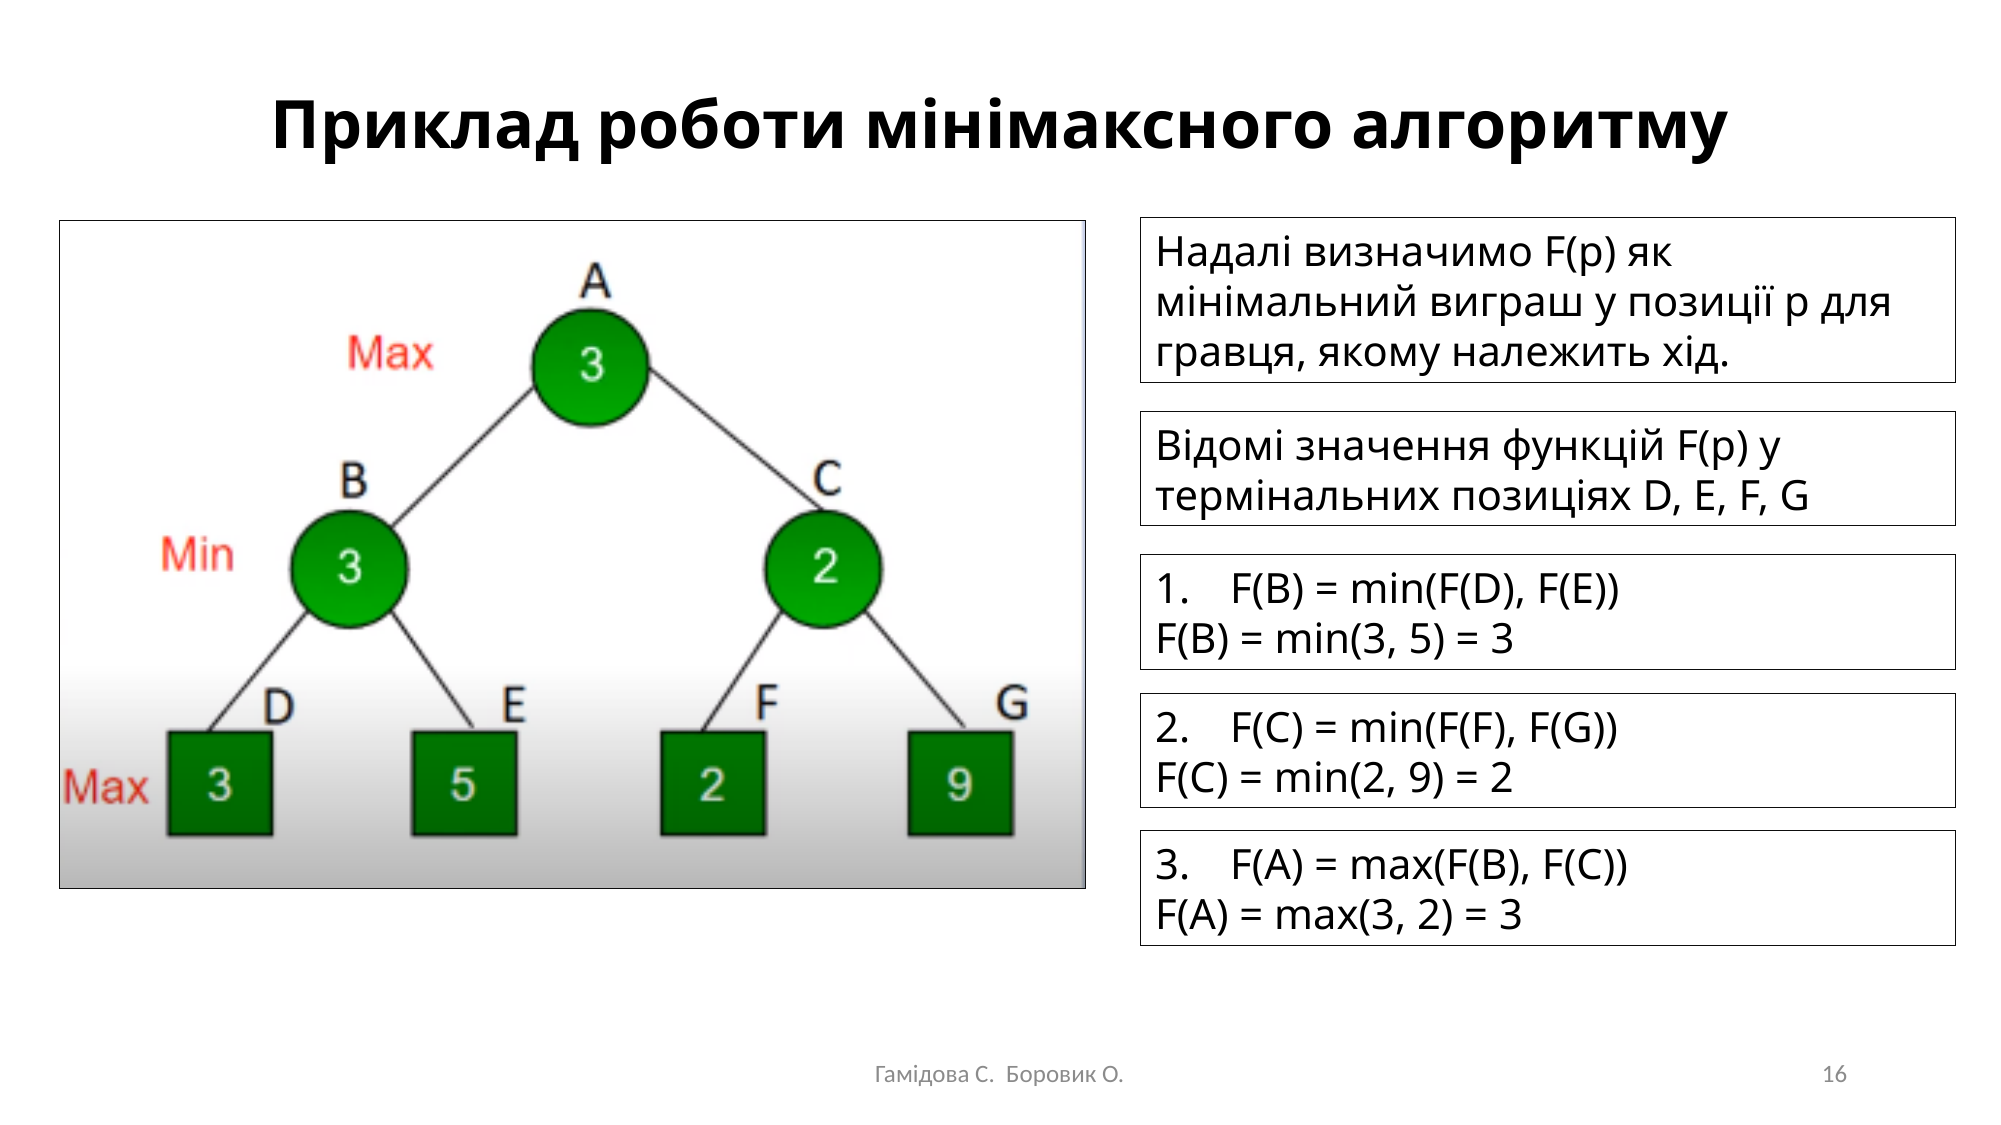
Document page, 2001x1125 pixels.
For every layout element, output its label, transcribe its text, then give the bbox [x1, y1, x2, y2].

text_box Надалі визначимо F(p) як мінімальний виграш у позиції р для гравця, якому належить хід. [1140, 217, 1956, 383]
text_box Відомі значення функцій F(p) у термінальних позиціях D, E, F, G [1140, 411, 1956, 526]
footer Гамідова С. Боровик О. [662, 1042, 1338, 1103]
text_box Приклад роботи мінімаксного алгоритму [159, 58, 1841, 186]
text_box F(A) = max(F(B), F(C)) F(A) = max(3, 2) = 3 [1140, 830, 1956, 946]
slide_number 16 [1412, 1042, 1863, 1103]
text_box F(C) = min(F(F), F(G)) F(C) = min(2, 9) = 2 [1140, 693, 1956, 808]
picture [59, 220, 1086, 889]
text_box F(B) = min(F(D), F(E)) F(B) = min(3, 5) = 3 [1140, 554, 1956, 670]
